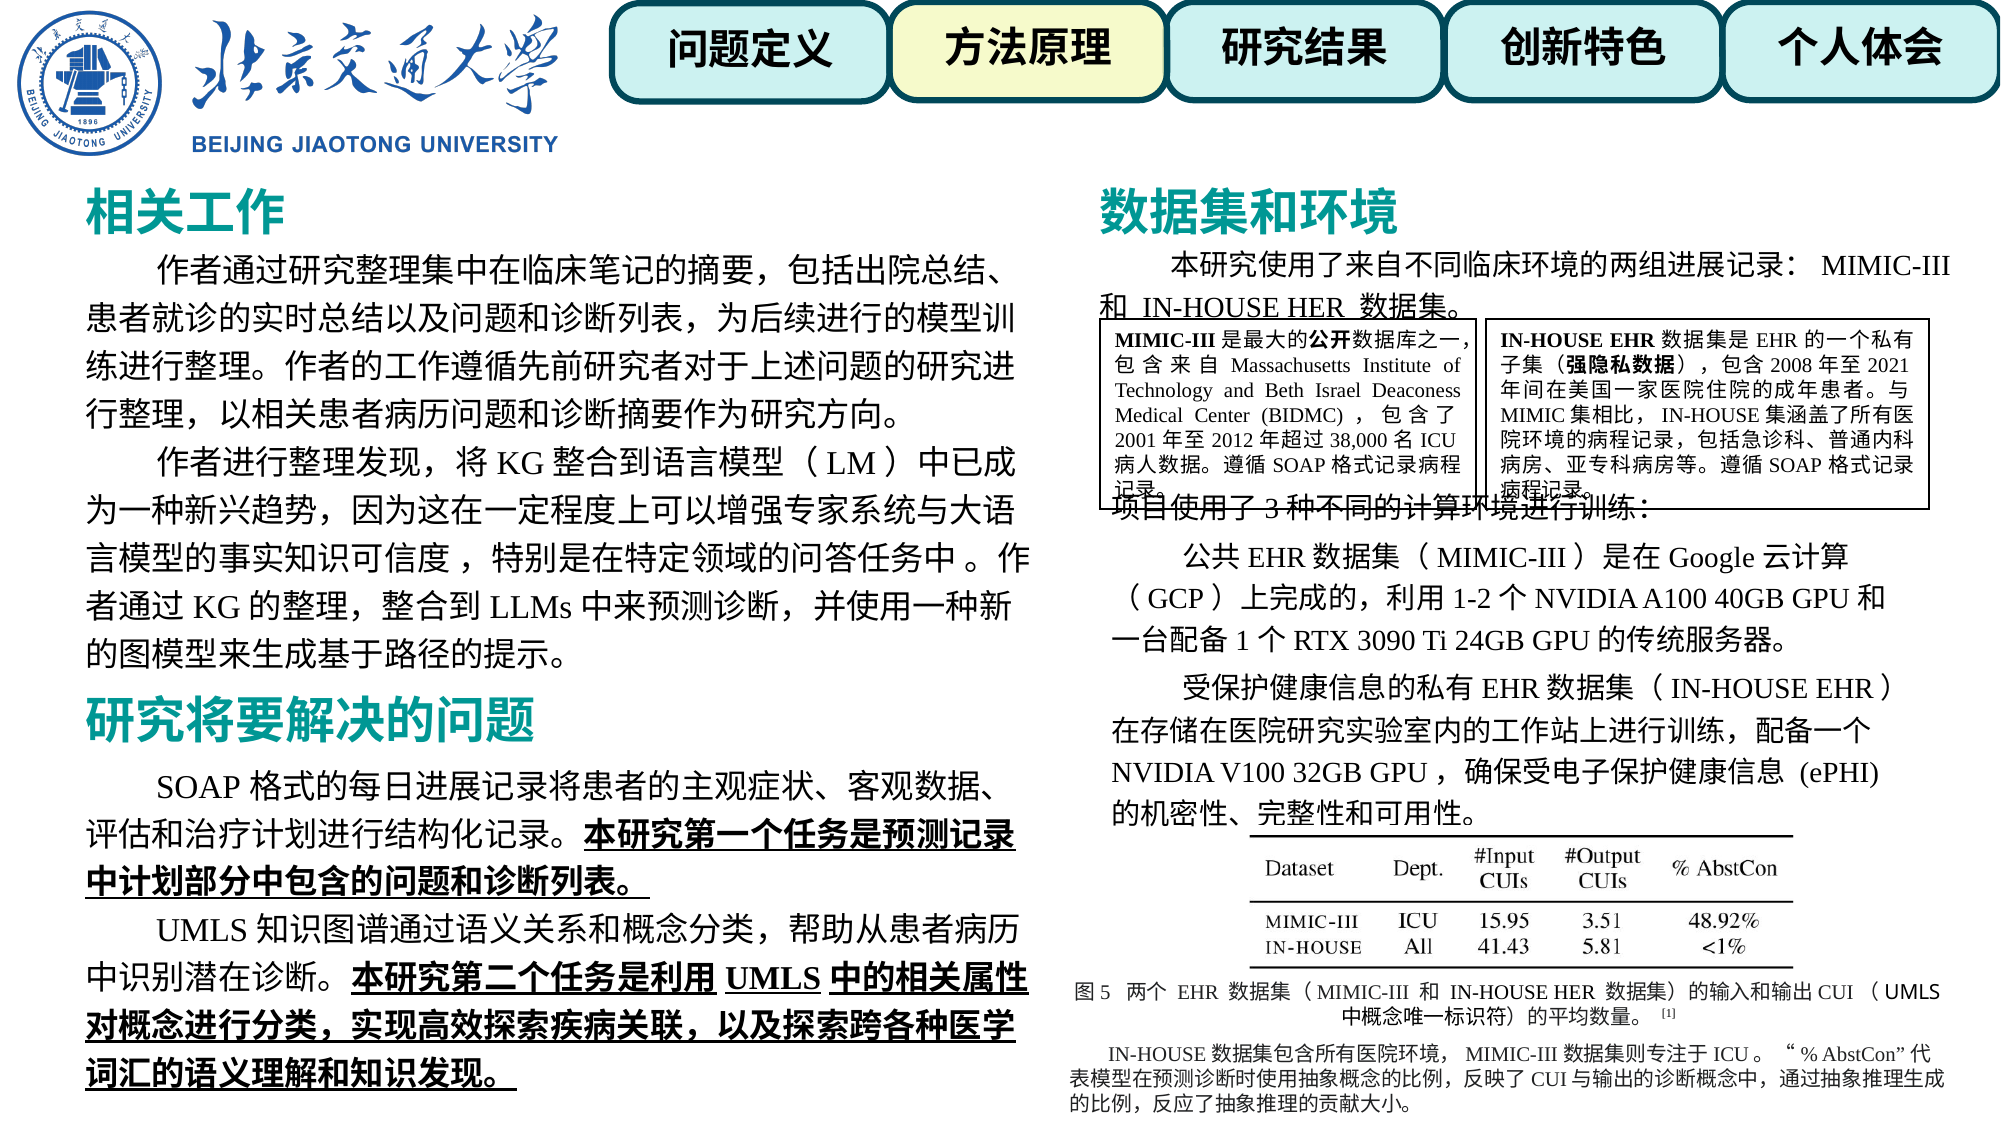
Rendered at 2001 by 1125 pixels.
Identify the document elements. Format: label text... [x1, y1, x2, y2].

list 方法原理 [913, 19, 1144, 83]
list 研究结果 [1189, 19, 1420, 83]
text_box 作者通过研究整理集中在临床笔记的摘要，包括出院总结、患者就诊的实时总结以及问题和诊断列表，为后续进行的模型训练进行整理。作者的工作遵循先前研究者对于上述问题的研究进行整理，以相关患者病历问题和诊断摘要作为研究方向。 作者进行整理发现，将KG整合到语言模型（LM）中已成为一种新兴趋势，因为这在一定程度上可以增强专家系统与大语言模型的事实知识可信度 ，特别是在特定领域的问答任务中 。作者通过KG的整理，整合到LLMs中来预测诊断，并使用一种新的图模型来生成基于路径的提示。 [70, 234, 1055, 680]
text_box 项目使用了3种不同的计算环境进行训练： 公共EHR数据集（MIMIC-III）是在Google云计算（GCP）上完成的，利用1-2个NVIDIA A100 40GB GPU和一台配备1个RTX 3090 Ti 24GB GPU的传统服务器。 受保护健康信息的私有EHR数据集（IN-HOUSE EHR）在存储在医院研究实验室内的工作站上进行训练，配备一个NVIDIA V100 32GB GPU，确保受电子保护健康信息 (ePHI) 的机密性、完整性和可用性。 [1096, 482, 1930, 838]
text_box MIMIC-III是最大的公开数据库之一，包含来自Massachusetts Institute of Technology and Beth Israel Deaconess Medical Center (BIDMC)，包含了2001年至2012年超过38,000名ICU病人数据。遵循SOAP格式记录病程记录。 [1099, 318, 1477, 482]
text_box IN-HOUSE EHR数据集是EHR的一个私有子集（强隐私数据），包含2008年至2021年间在美国一家医院住院的成年患者。与MIMIC集相比，IN-HOUSE集涵盖了所有医院环境的病程记录，包括急诊科、普通内科病房、亚专科病房等。遵循SOAP格式记录病程记录。 [1485, 318, 1930, 482]
text_box 本研究使用了来自不同临床环境的两组进展记录：MIMIC-III 和 IN-HOUSE HER 数据集。 [1084, 232, 1989, 331]
picture [10, 3, 566, 164]
text_box 相关工作 [70, 172, 472, 248]
text_box 数据集和环境 [1084, 172, 1486, 232]
picture [1244, 825, 1805, 976]
list 个人体会 [1745, 19, 1977, 83]
text_box 图5 两个 EHR 数据集（MIMIC-III 和 IN-HOUSE HER 数据集）的输入和输出CUI（UMLS中概念唯一标识符）的平均数量。 [1] IN-HOUSE数据集包含所有医院环境，MIMIC-III数据集则专注于ICU。“% AbstCon”代表模型在预测诊断时使用抽象概念的比例，反映了CUI与输出的诊断概念中，通过抽象推理生成的比例，反应了抽象推理的贡献大小。 [1054, 970, 1965, 1124]
list 创新特色 [1468, 19, 1699, 83]
text_box SOAP格式的每日进展记录将患者的主观症状、客观数据、评估和治疗计划进行结构化记录。本研究第一个任务是预测记录中计划部分中包含的问题和诊断列表。 UMLS知识图谱通过语义关系和概念分类，帮助从患者病历中识别潜在诊断。本研究第二个任务是利用UMLS中的相关属性对概念进行分类，实现高效探索疾病关联，以及探索跨各种医学词汇的语义理解和知识发现。 [70, 749, 1055, 1100]
list 问题定义 [635, 20, 866, 84]
text_box 研究将要解决的问题 [70, 681, 659, 749]
